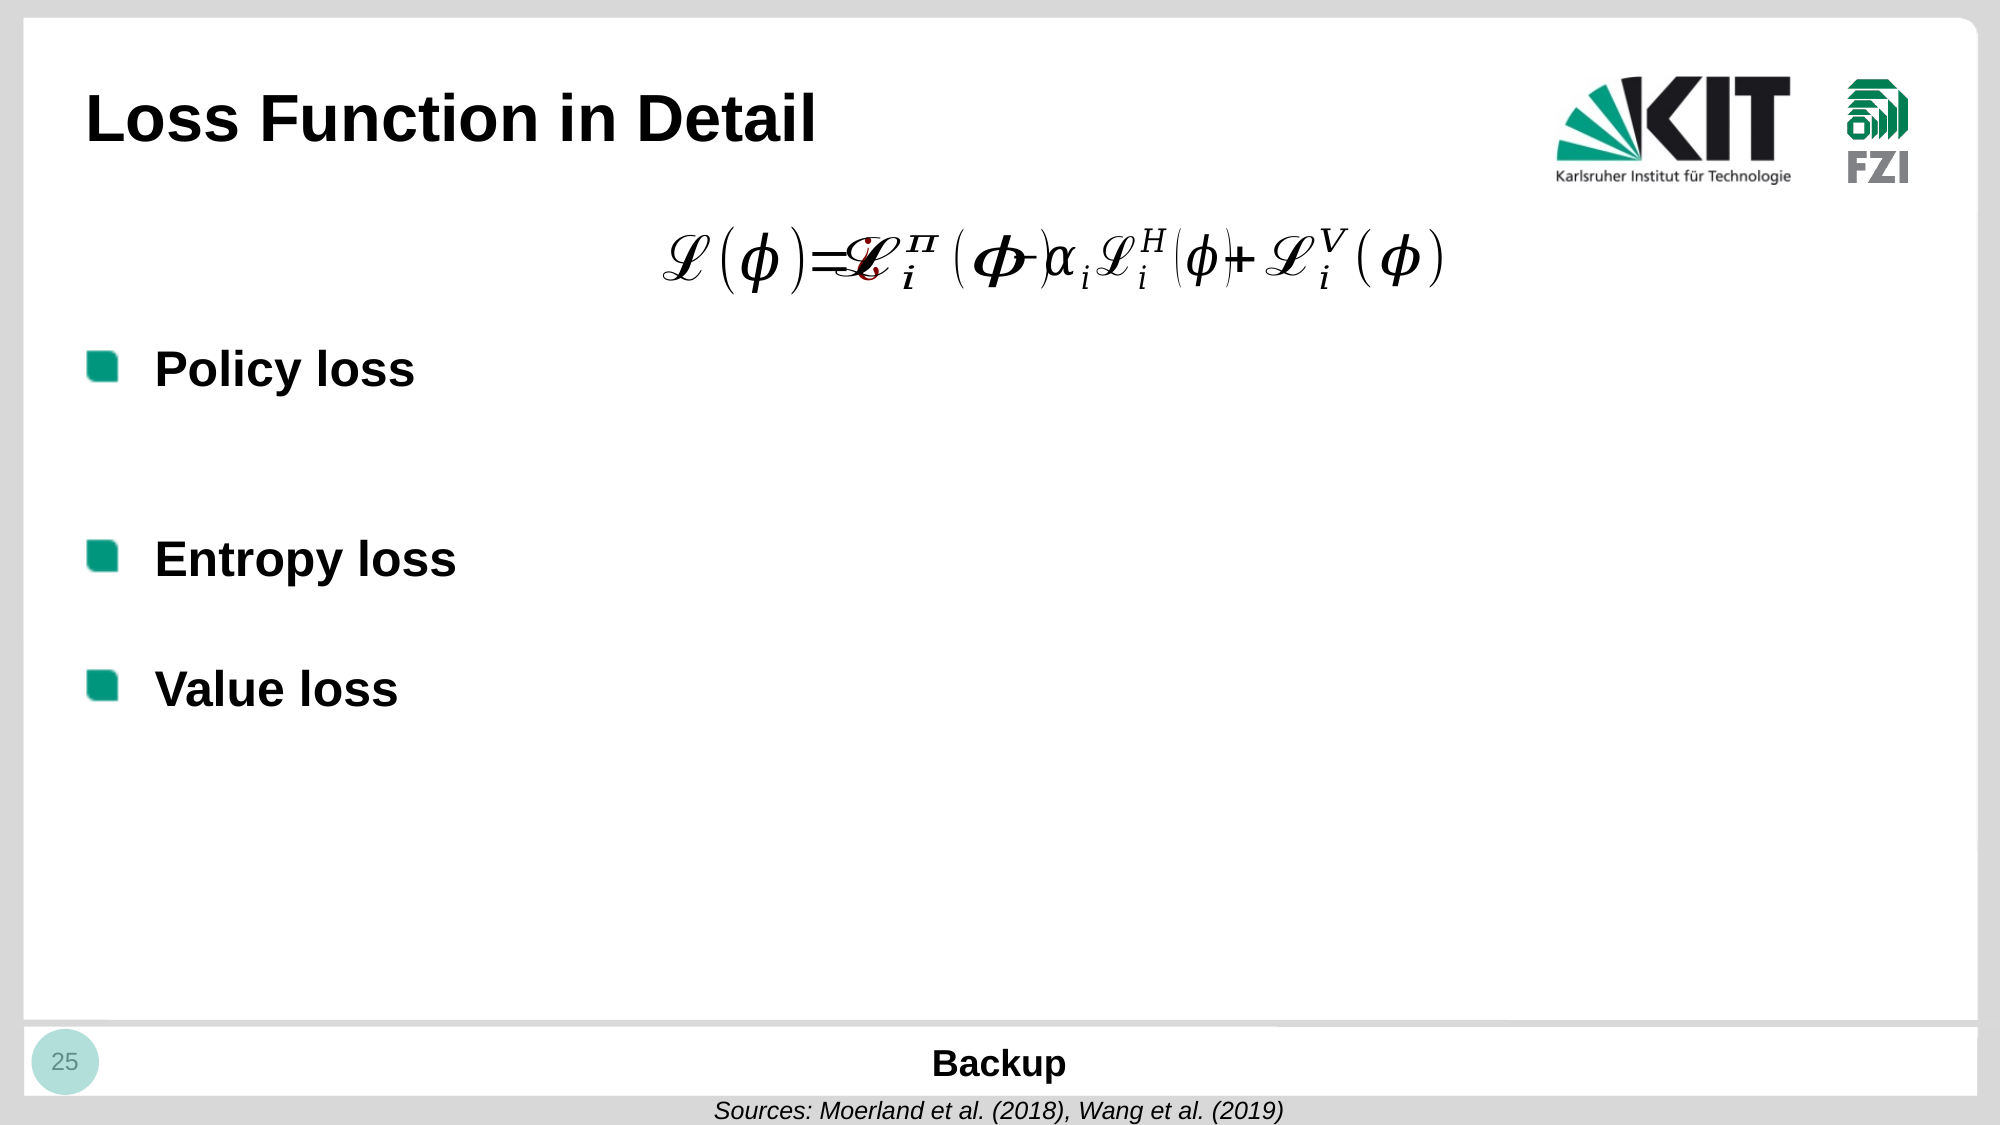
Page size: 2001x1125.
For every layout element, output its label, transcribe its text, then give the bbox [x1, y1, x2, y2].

title Loss Function in Detail [85, 62, 1400, 156]
picture [99, 1027, 2000, 1125]
slide_number 25 [31, 1026, 99, 1095]
text_box Backup [850, 1030, 1149, 1094]
picture [0, 0, 2000, 1125]
text_box Sources: Moerland et al. (2018), Wang et al. (2019) [7, 1087, 1993, 1125]
